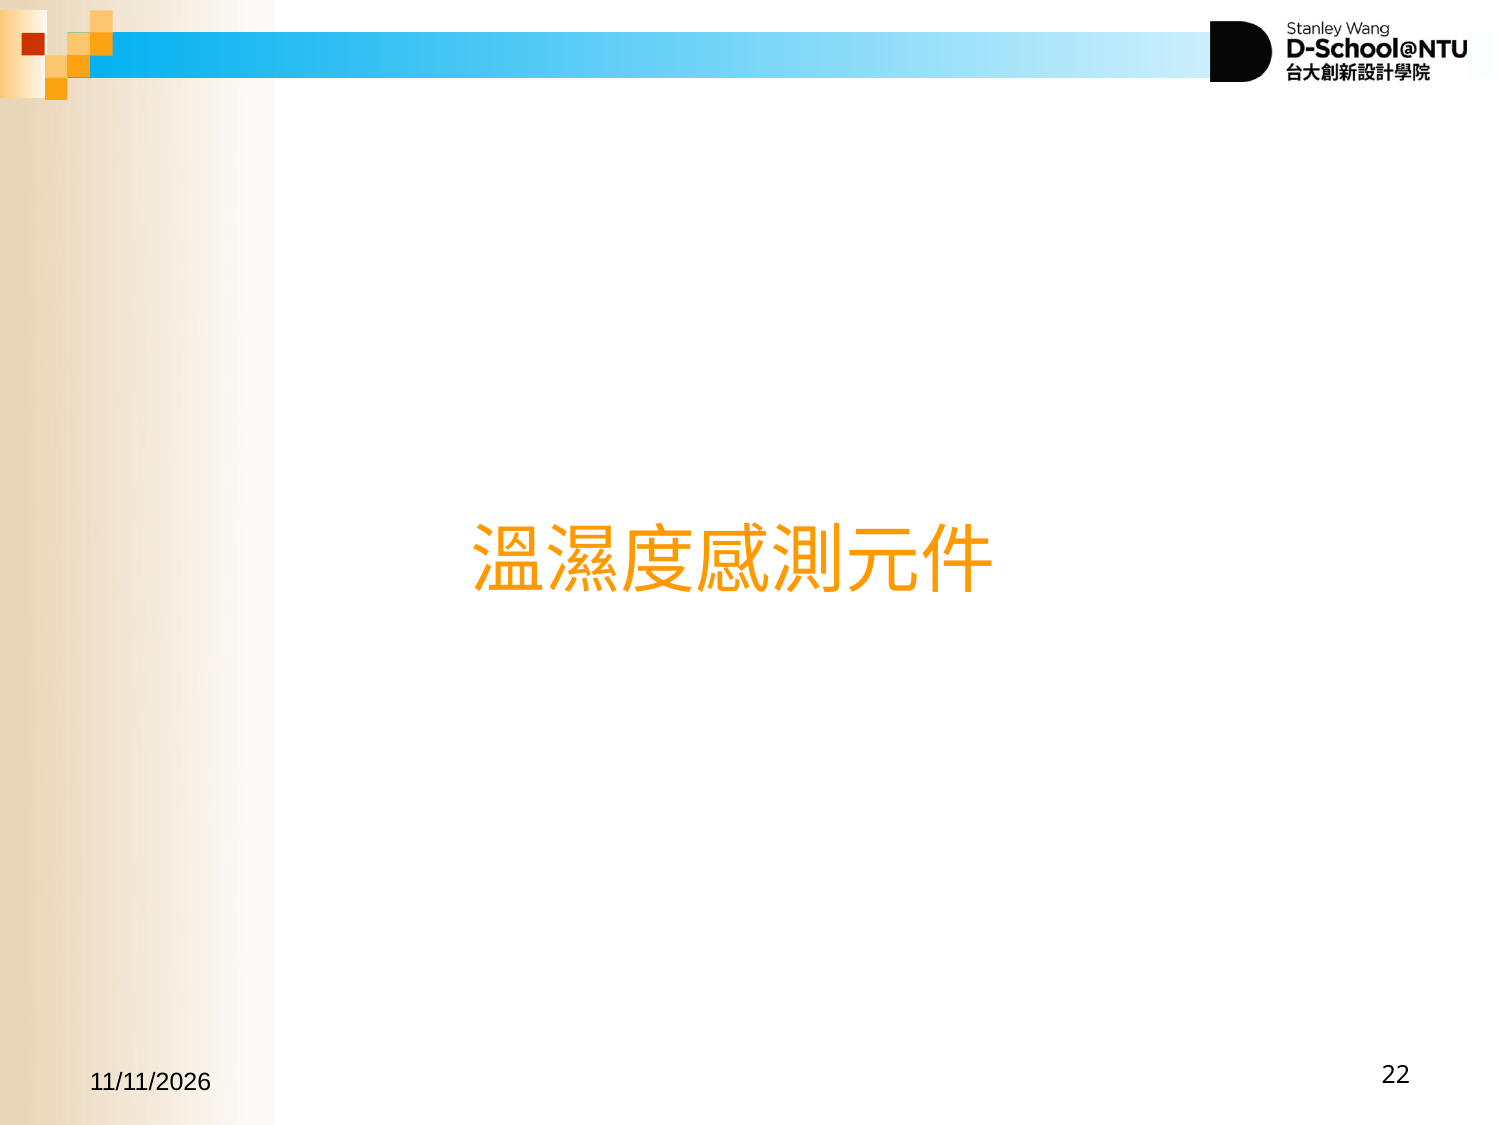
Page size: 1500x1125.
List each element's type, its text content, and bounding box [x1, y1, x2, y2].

picture [1210, 21, 1467, 82]
text_box 22 [1074, 1024, 1425, 1100]
text_box 2017/11/2 [75, 1024, 425, 1103]
title 溫濕度感測元件 [214, 444, 1252, 670]
